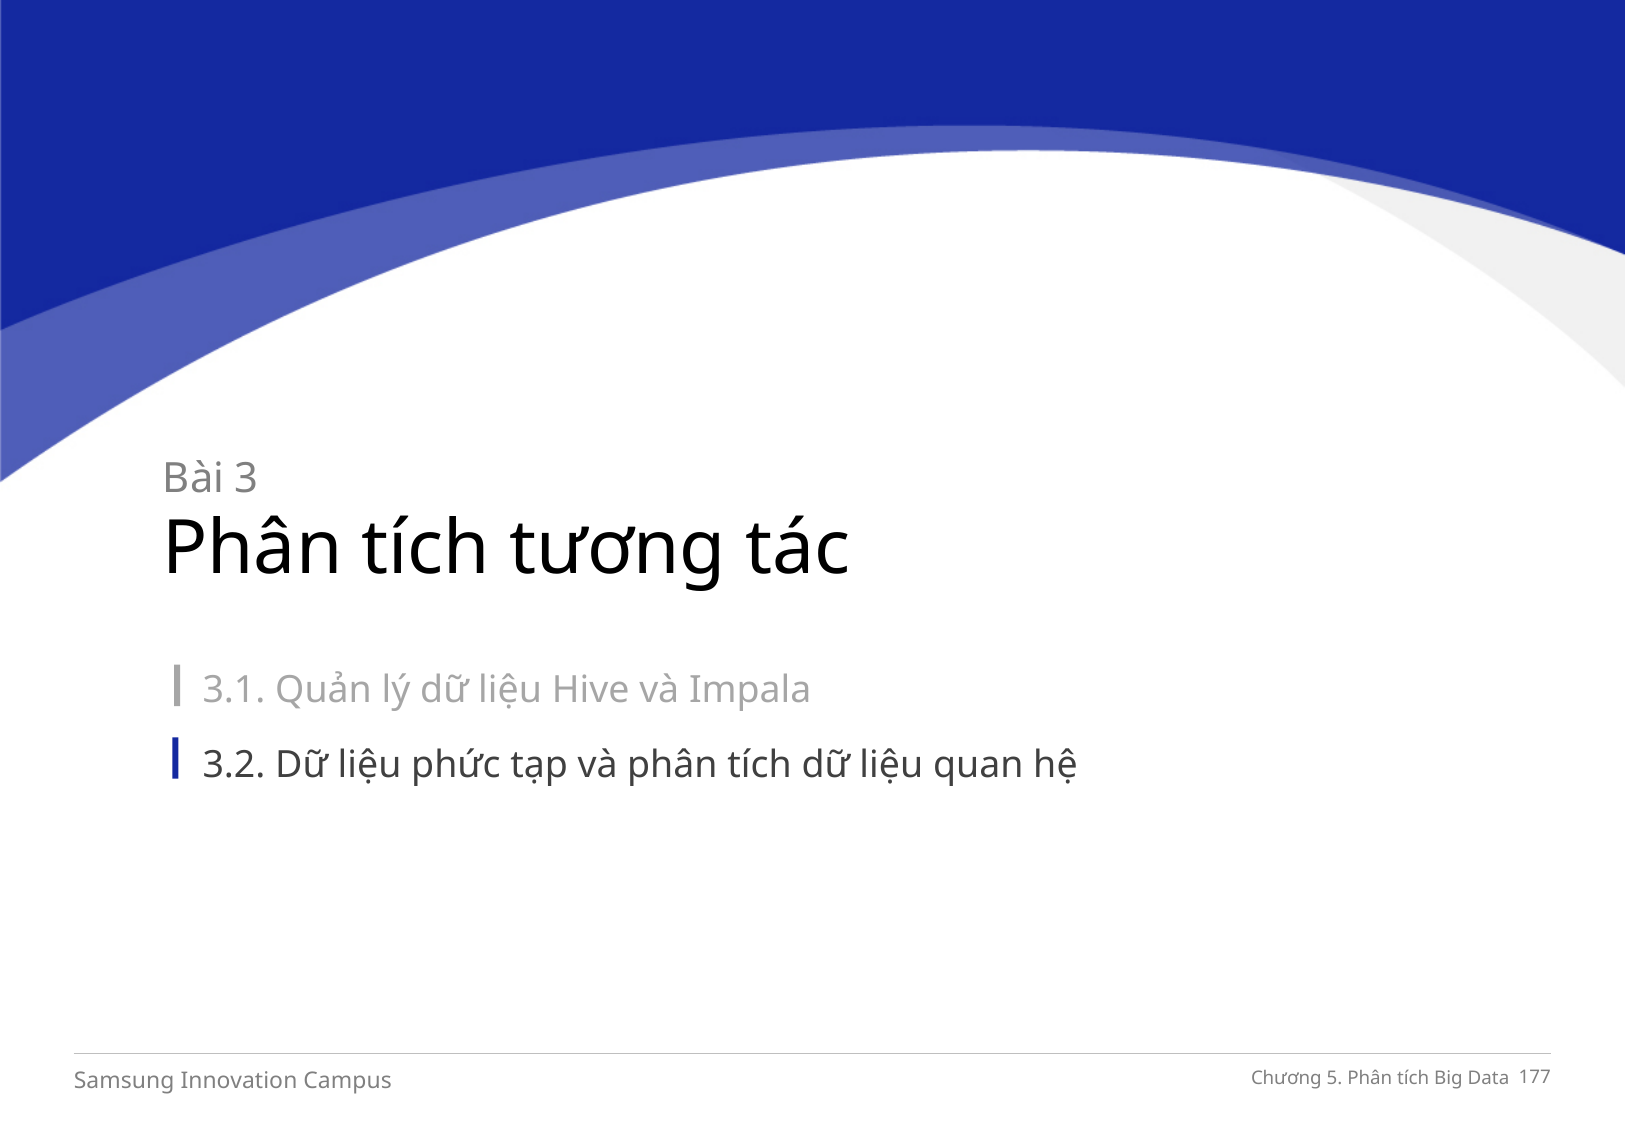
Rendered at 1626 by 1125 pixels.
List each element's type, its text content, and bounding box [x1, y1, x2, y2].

picture [0, 0, 1625, 1125]
text_box [173, 664, 181, 707]
text_box 3.1. Quản lý dữ liệu Hive và Impala [201, 664, 1483, 711]
list Bài 3 [162, 450, 1062, 502]
list Phân tích tương tác [162, 498, 1532, 590]
text_box [171, 736, 179, 780]
text_box 3.2. Dữ liệu phức tạp và phân tích dữ liệu quan hệ [201, 739, 1483, 786]
